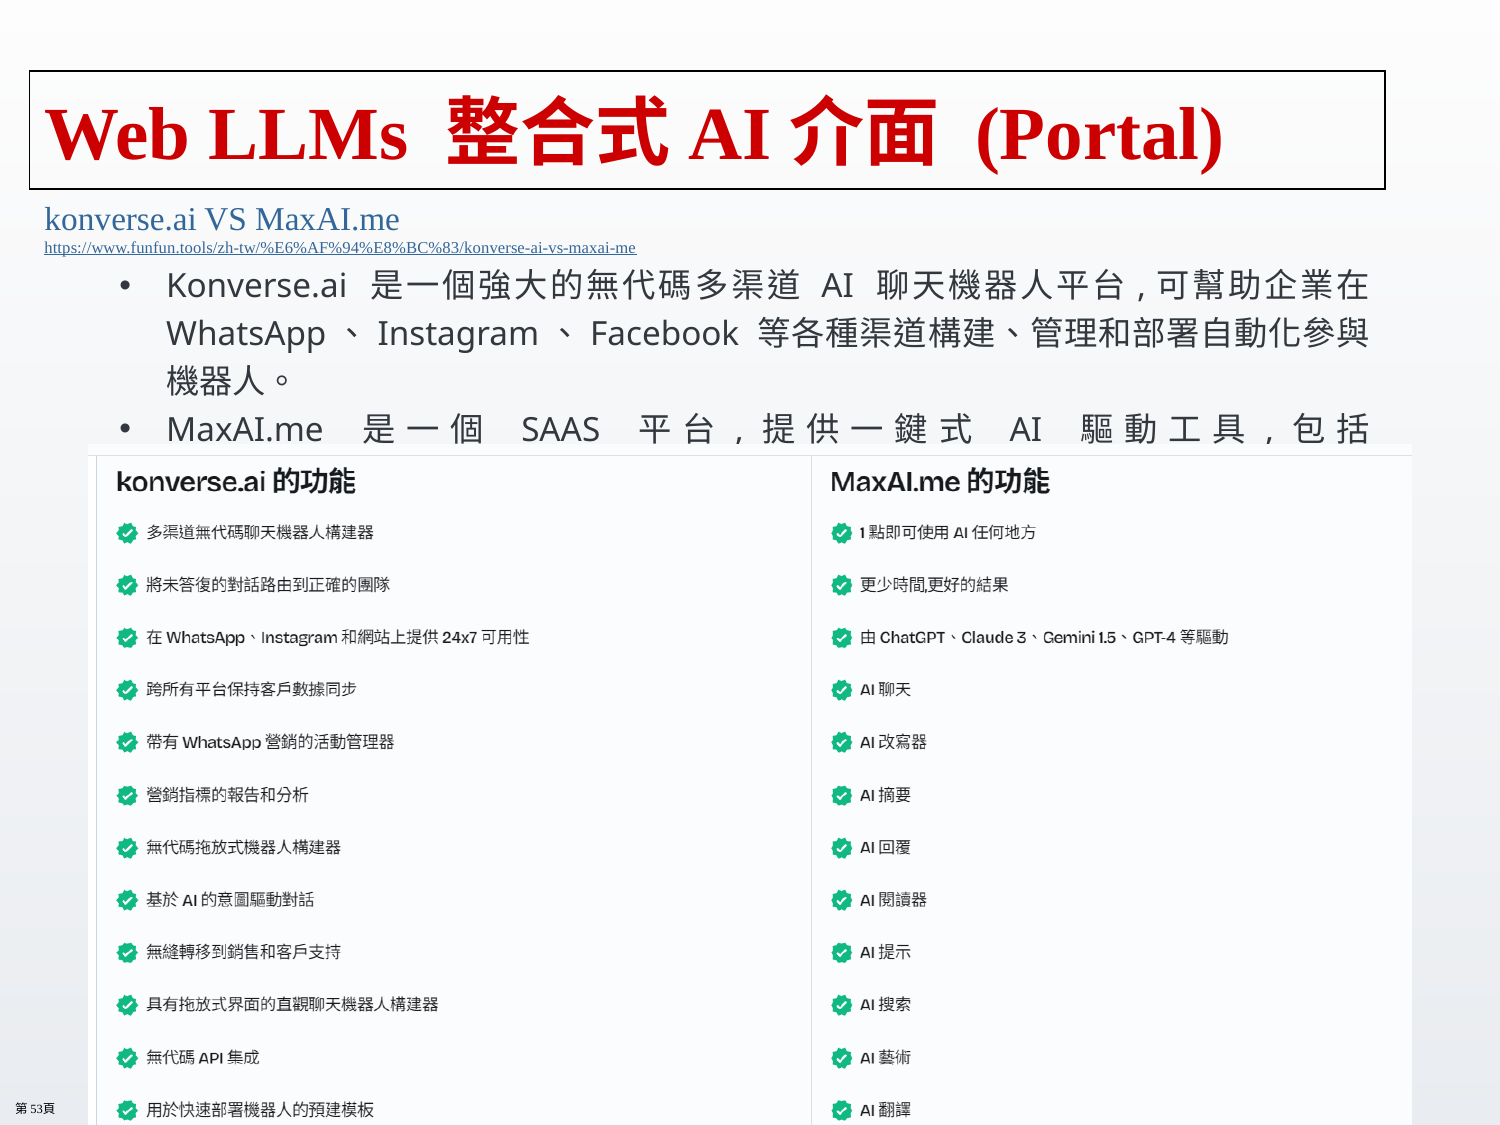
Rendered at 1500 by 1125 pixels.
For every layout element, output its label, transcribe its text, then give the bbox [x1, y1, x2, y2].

list konverse.ai VS MaxAI.me https://www.funfun.tools/zh-tw/%E6%AF%94%E8%BC%83/konverse-ai-vs-maxai-me Konverse.ai 是一個強大的無代碼多渠道 AI 聊天機器人平台,可幫助企業在 WhatsApp、Instagram、Facebook 等各種渠道構建、管理和部署自動化參與機器人。 MaxAI.me 是一個 SAAS 平台,提供一鍵式 AI 驅動工具,包括 ChatGPT、Claude 3、Gemini 1.5 和 GPT-4,以幫助用戶提高生產力並增強在各種網頁上的寫作能力。 [29, 189, 1386, 1017]
picture [88, 444, 1412, 1125]
title Web LLMs 整合式AI介面 (Portal) [29, 70, 1386, 189]
